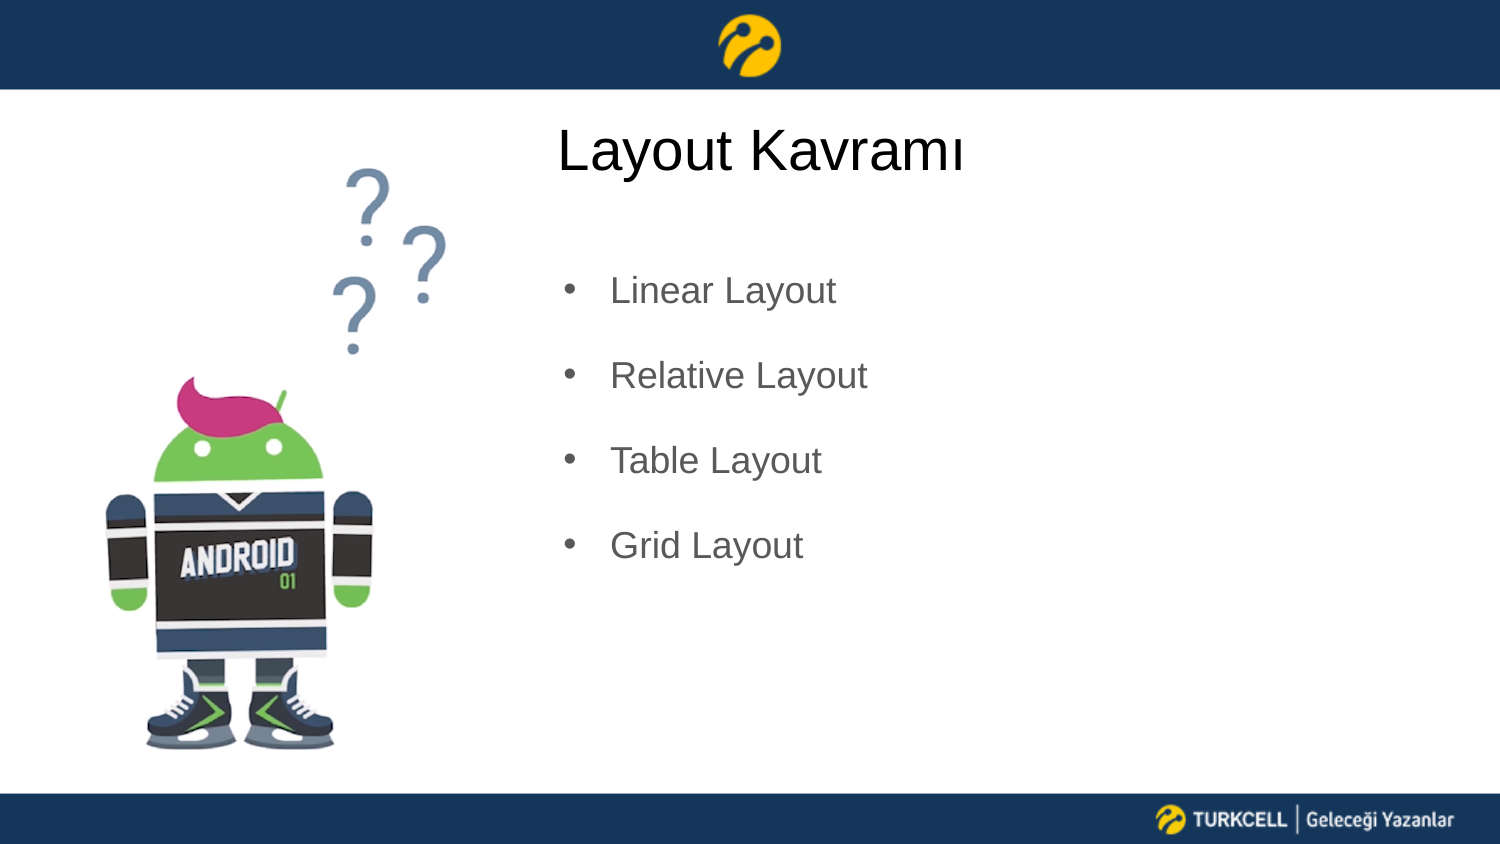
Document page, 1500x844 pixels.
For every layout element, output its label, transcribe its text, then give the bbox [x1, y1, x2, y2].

picture [0, 0, 1500, 844]
title Layout Kavramı [473, 96, 1462, 191]
list Linear Layout Relative Layout Table Layout Grid Layout [510, 244, 1500, 805]
